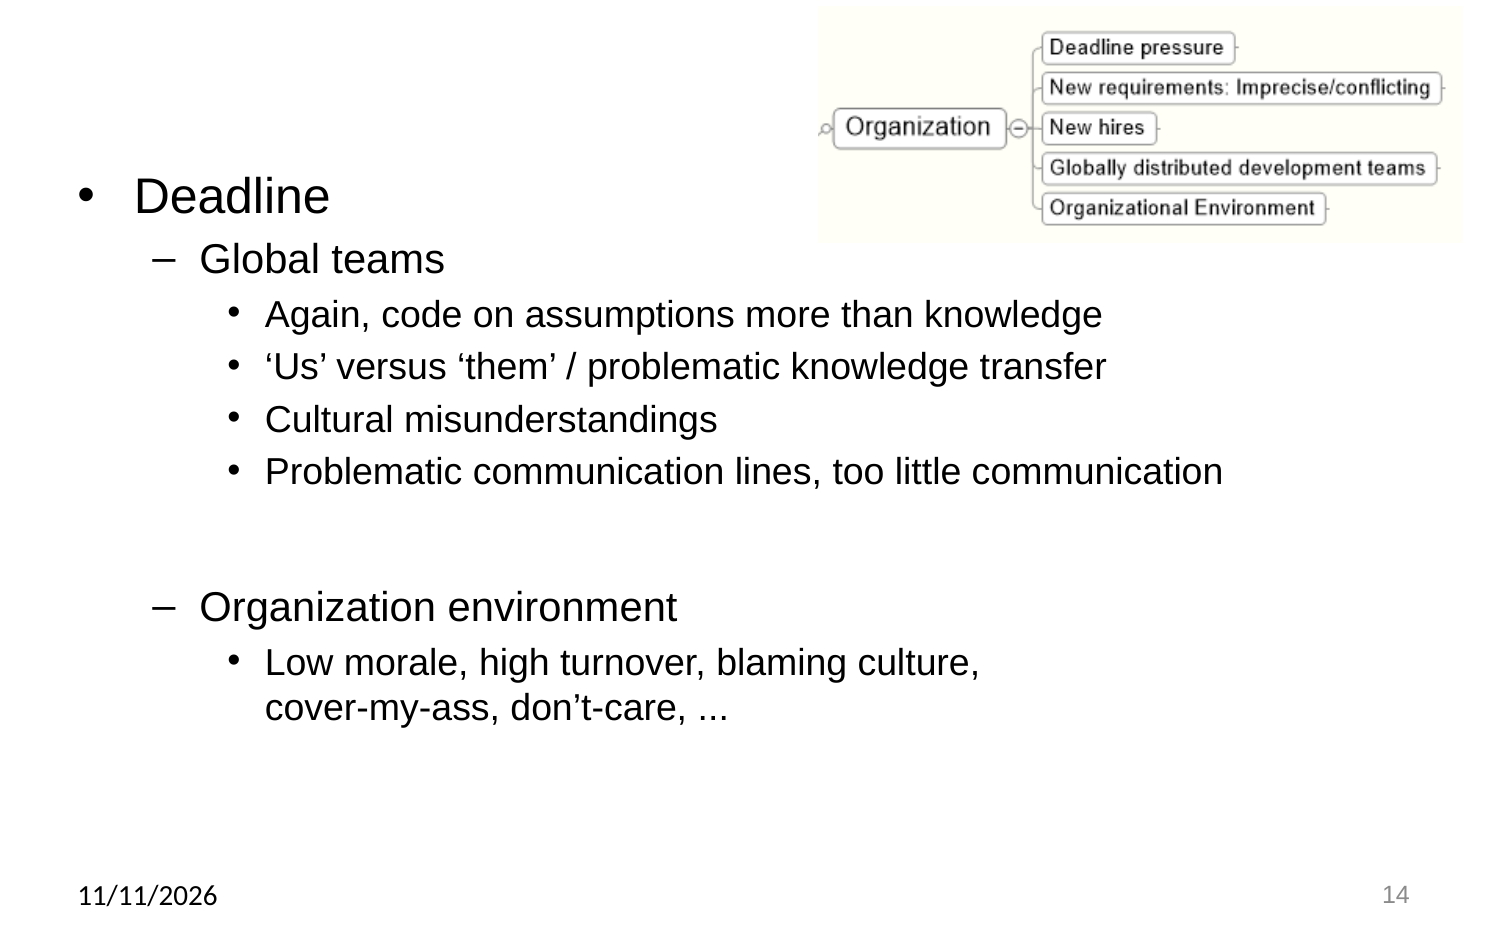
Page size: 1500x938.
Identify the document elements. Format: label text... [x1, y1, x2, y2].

list Deadline Global teams Again, code on assumptions more than knowledge ‘Us’ versus ‘them’ / problematic knowledge transfer Cultural misunderstandings Problematic communication lines, too little communication Organization environment Low morale, high turnover, blaming culture, cover-my-ass, don’t-care, ... [62, 156, 1425, 865]
slide_number 14 [1074, 868, 1425, 919]
picture [818, 5, 1463, 243]
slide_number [62, 868, 413, 919]
